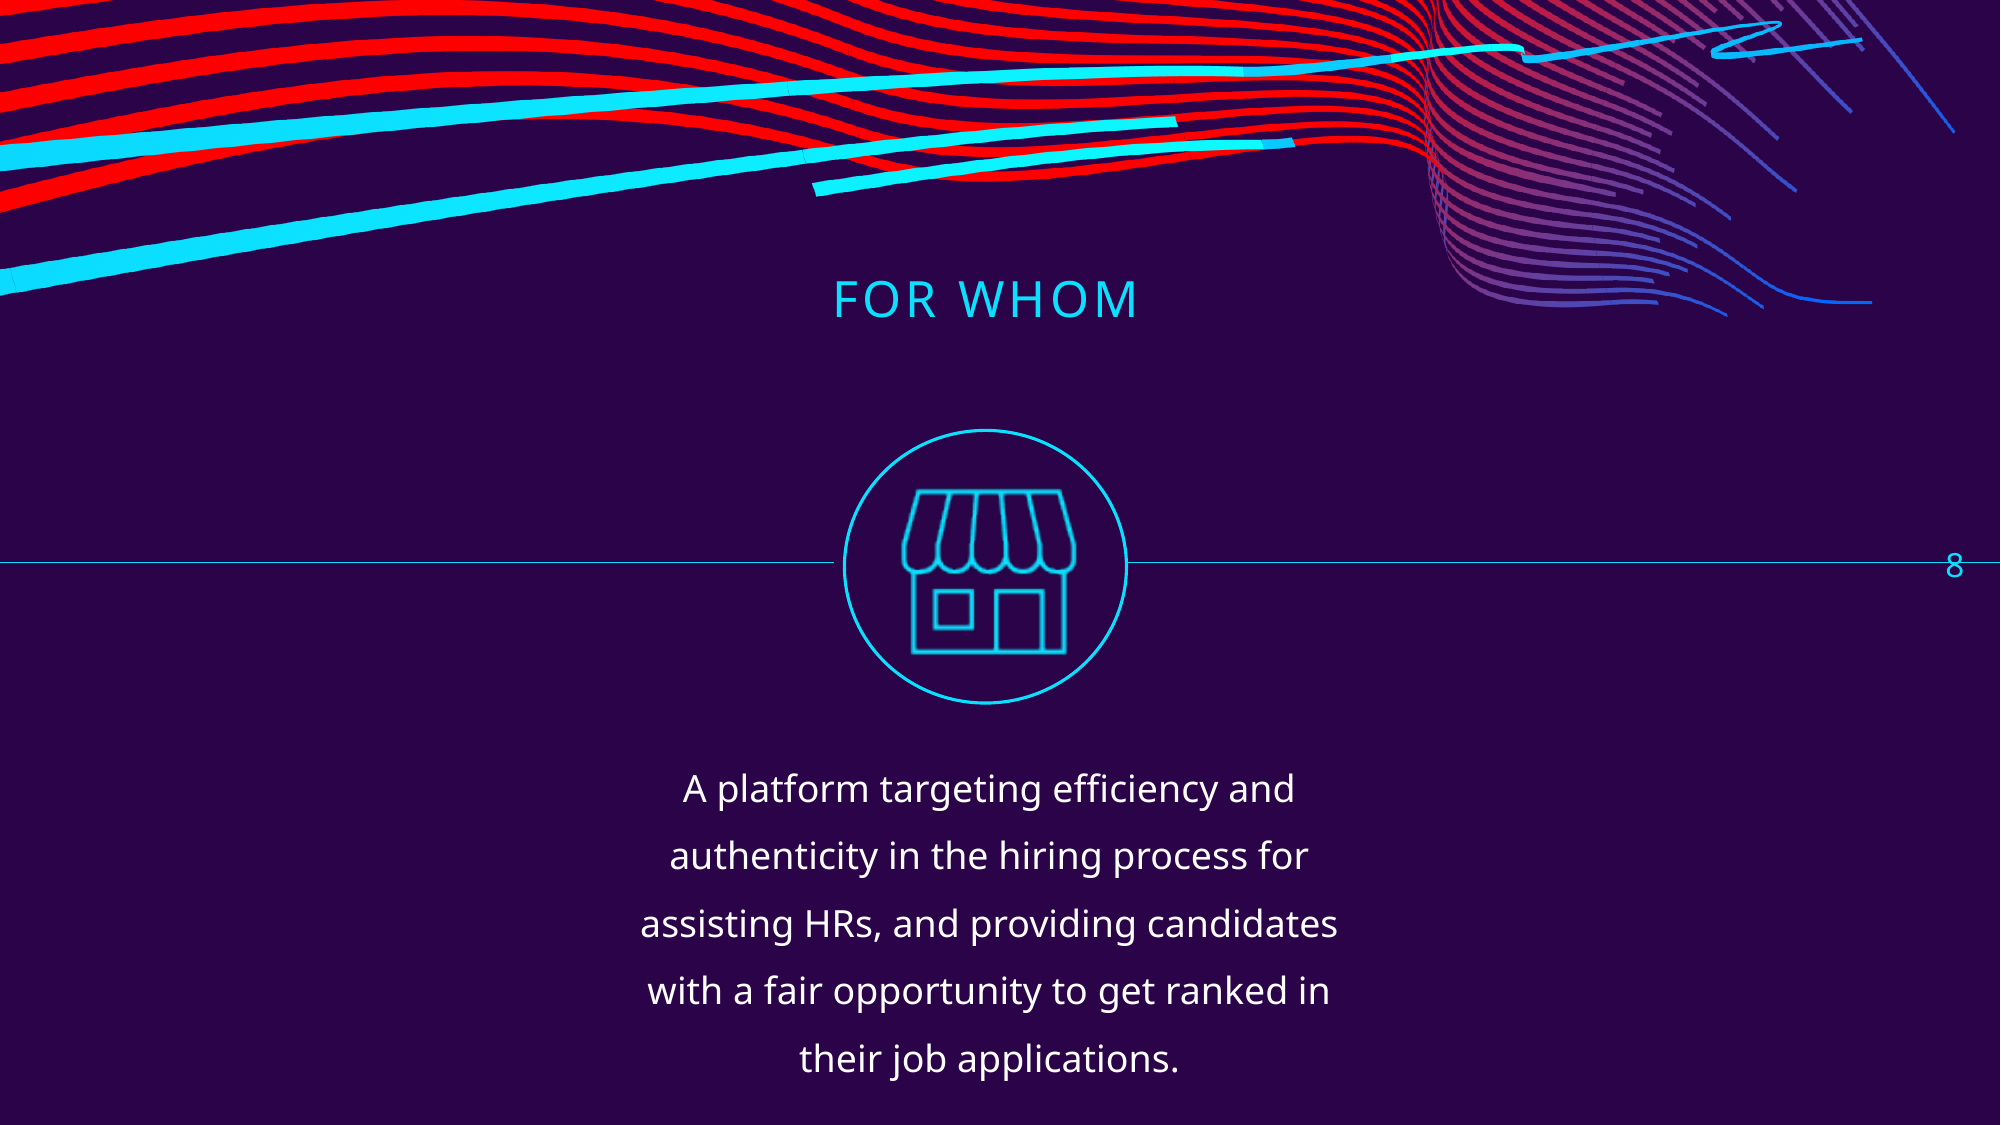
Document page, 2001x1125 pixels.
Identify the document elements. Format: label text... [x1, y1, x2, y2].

picture [0, 0, 2000, 1125]
text_box [1106, 494, 1128, 640]
slide_number 8 [1889, 563, 1980, 615]
slide_number 8 [1889, 519, 1980, 562]
text_box [901, 429, 1070, 456]
list FOR WHOM [710, 267, 1261, 379]
text_box [920, 689, 1051, 705]
text_box [843, 482, 873, 651]
list A platform targeting efficiency and authenticity in the hiring process for assisting HRs, and providing candidates with a fair opportunity to get ranked in their job applications. [595, 734, 1384, 1000]
